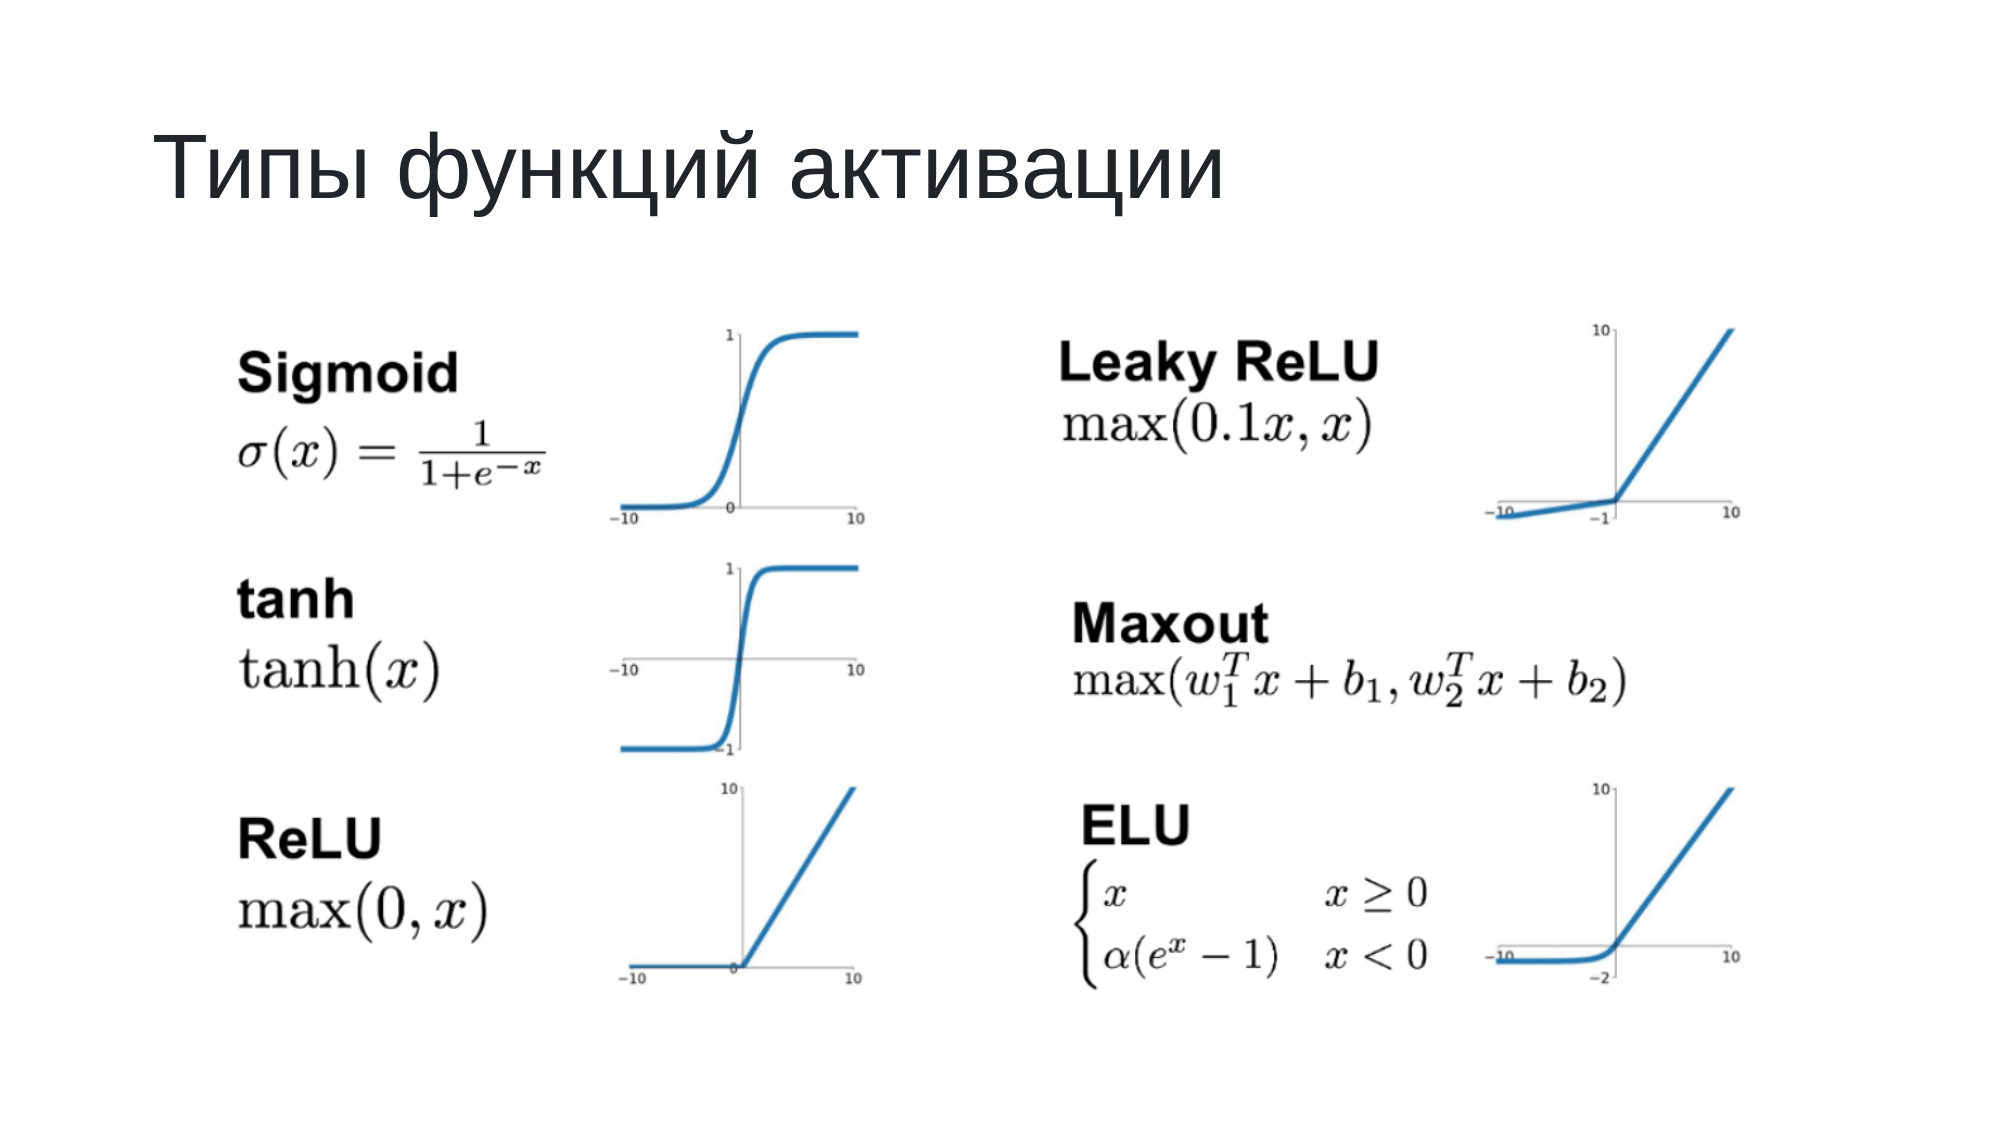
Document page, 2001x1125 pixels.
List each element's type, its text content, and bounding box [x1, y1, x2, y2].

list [167, 302, 1833, 1025]
title Типы функций активации [137, 59, 1863, 278]
